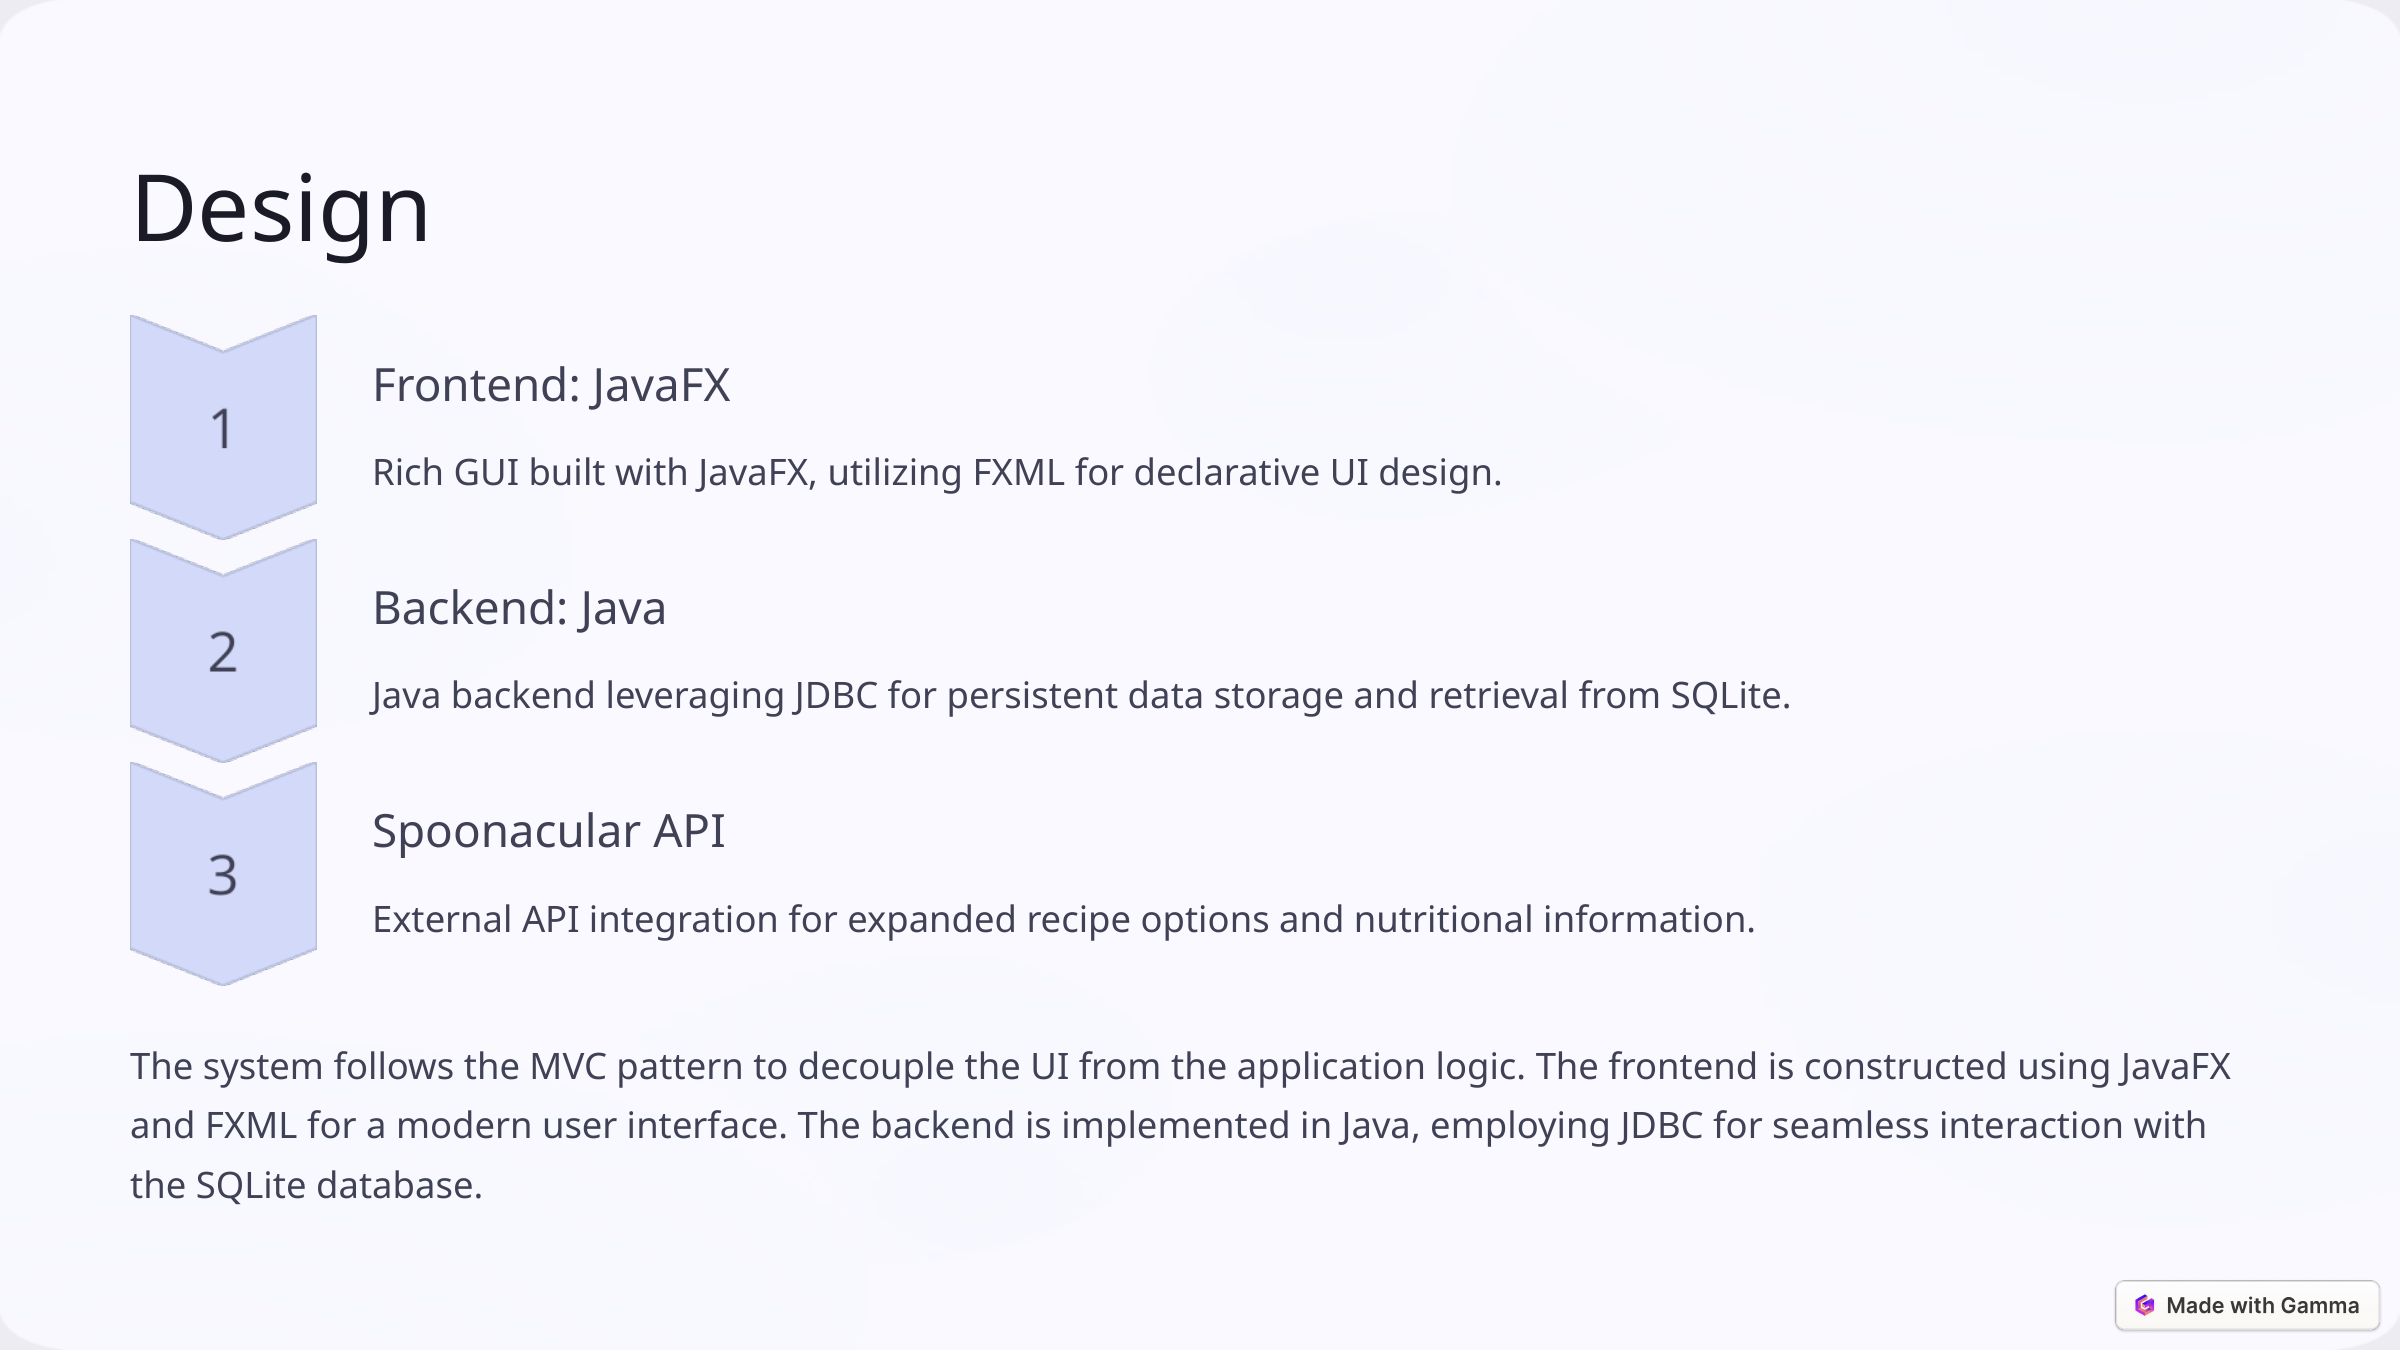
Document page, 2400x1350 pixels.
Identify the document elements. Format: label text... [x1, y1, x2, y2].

text_box Java backend leveraging JDBC for persistent data storage and retrieval from SQLite. [372, 656, 2270, 717]
text_box Backend: Java [371, 576, 838, 635]
text_box Frontend: JavaFX [371, 353, 838, 412]
text_box Rich GUI built with JavaFX, utilizing FXML for declarative UI design. [372, 433, 2270, 493]
text_box External API integration for expanded recipe options and nutritional information. [372, 880, 2270, 940]
text_box Spoonacular API [371, 799, 838, 858]
picture [2106, 1271, 2389, 1339]
picture [130, 315, 317, 986]
text_box The system follows the MVC pattern to decouple the UI from the application logic. The frontend is constructed using JavaFX and FXML for a modern user interface. The backend is implemented in Java, employing JDBC for seamless interaction with the SQLite database. [130, 1027, 2270, 1206]
text_box Design [130, 143, 1061, 261]
